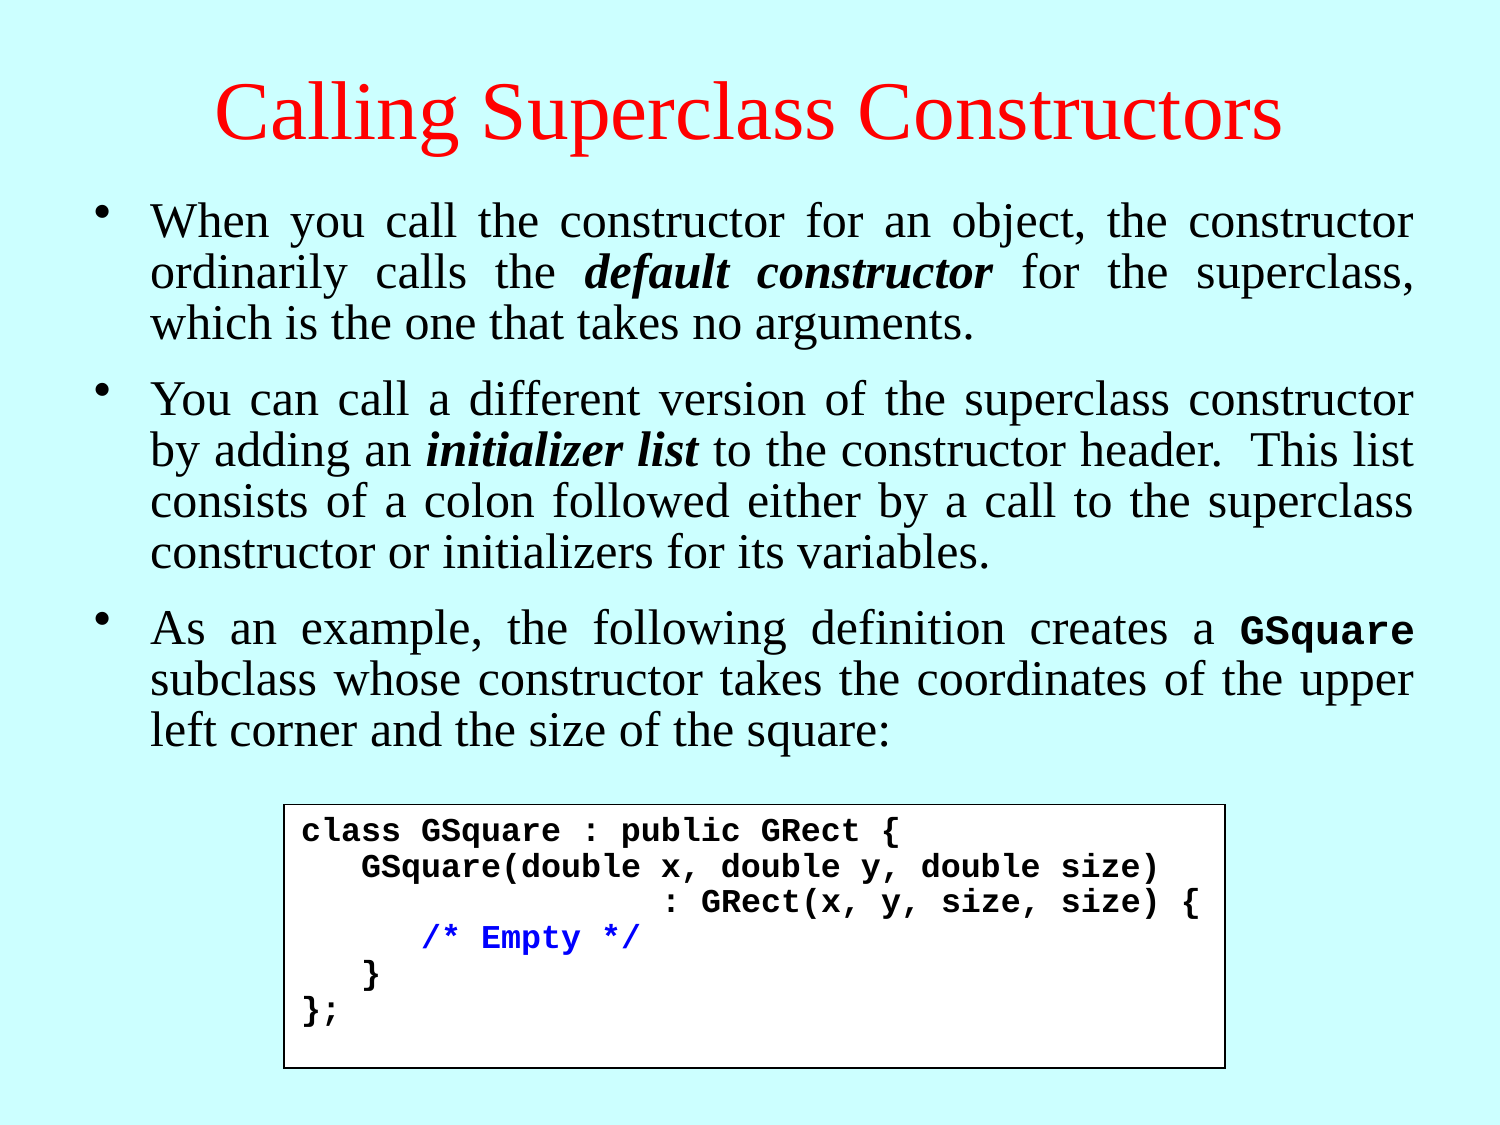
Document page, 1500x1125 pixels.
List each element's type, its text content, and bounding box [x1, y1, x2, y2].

title Calling Superclass Constructors [0, 12, 1500, 201]
text_box When you call the constructor for an object, the constructor ordinarily calls the default constructor for the superclass, which is the one that takes no arguments. You can call a different version of the superclass constructor by adding an initializer list to the constructor header. This list consists of a colon followed either by a call to the superclass constructor or initializers for its variables. As an example, the following definition creates a GSquare subclass whose constructor takes the coordinates of the upper left corner and the size of the square: [79, 189, 1430, 788]
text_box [283, 804, 1247, 1069]
